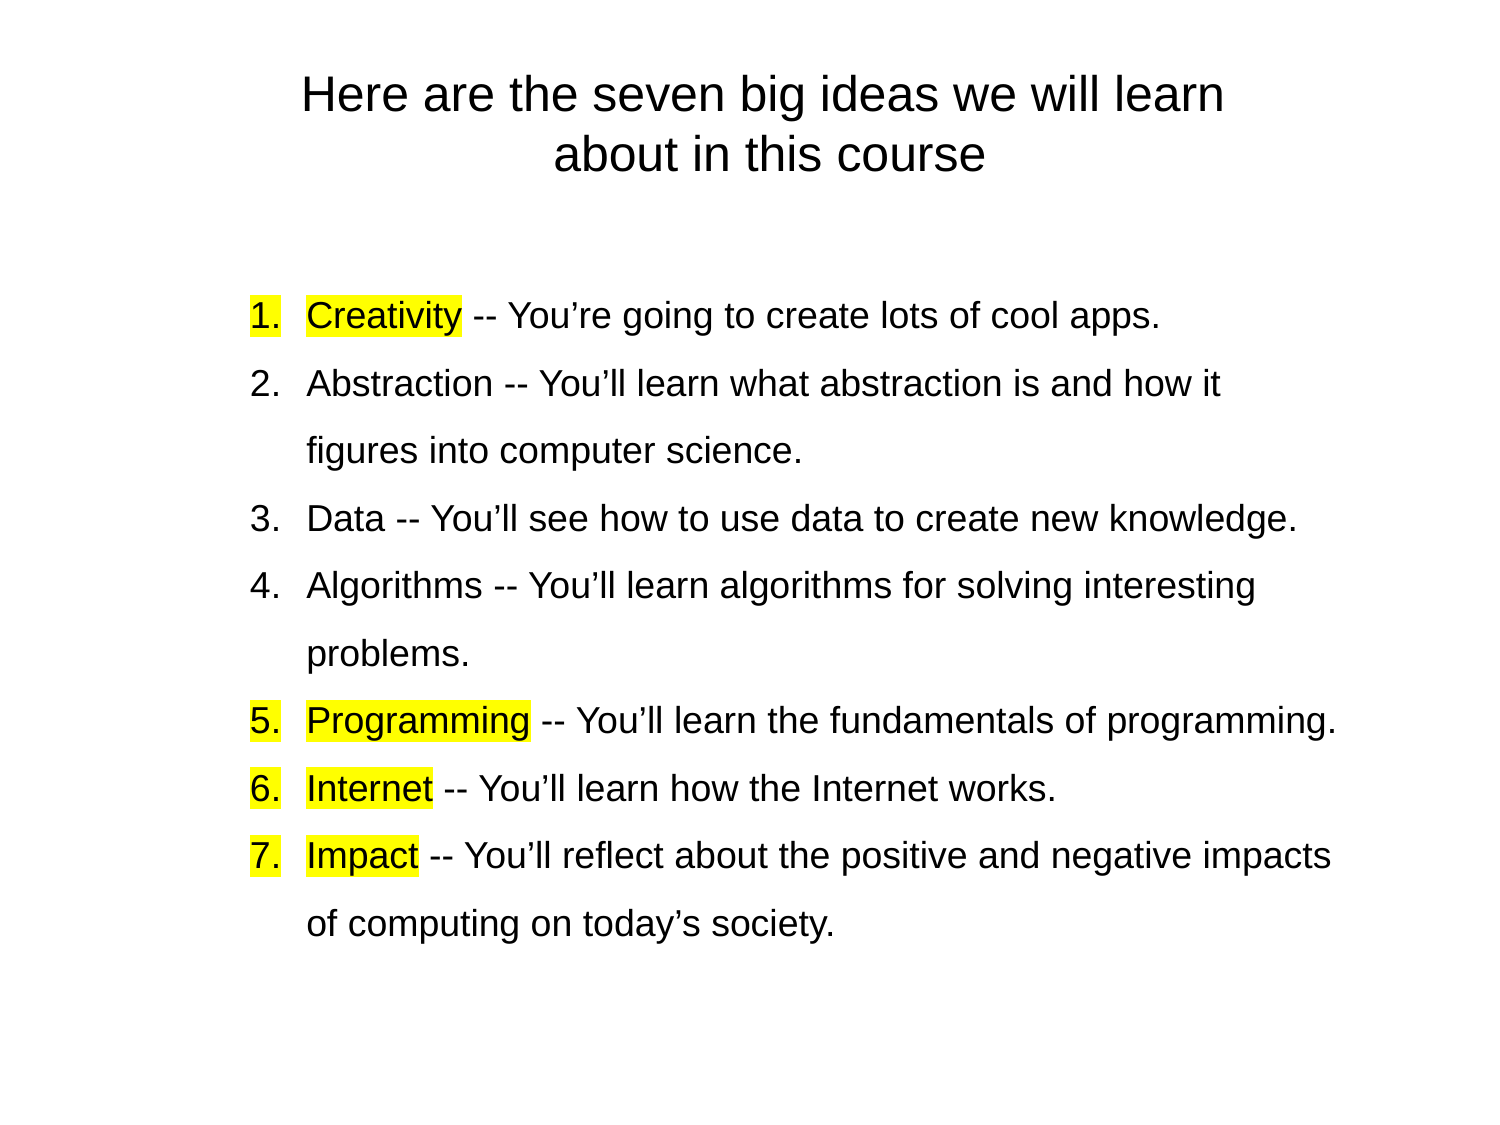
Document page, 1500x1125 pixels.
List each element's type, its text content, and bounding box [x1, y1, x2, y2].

text_box Creativity -- You’re going to create lots of cool apps. Abstraction -- You’ll learn what abstraction is and how it figures into computer science. Data -- You’ll see how to use data to create new knowledge. Algorithms -- You’ll learn algorithms for solving interesting problems. Programming -- You’ll learn the fundamentals of programming. Internet -- You’ll learn how the Internet works. Impact -- You’ll reflect about the positive and negative impacts of computing on today’s society. [216, 253, 1359, 1043]
text_box Here are the seven big ideas we will learn about in this course [181, 45, 1359, 189]
